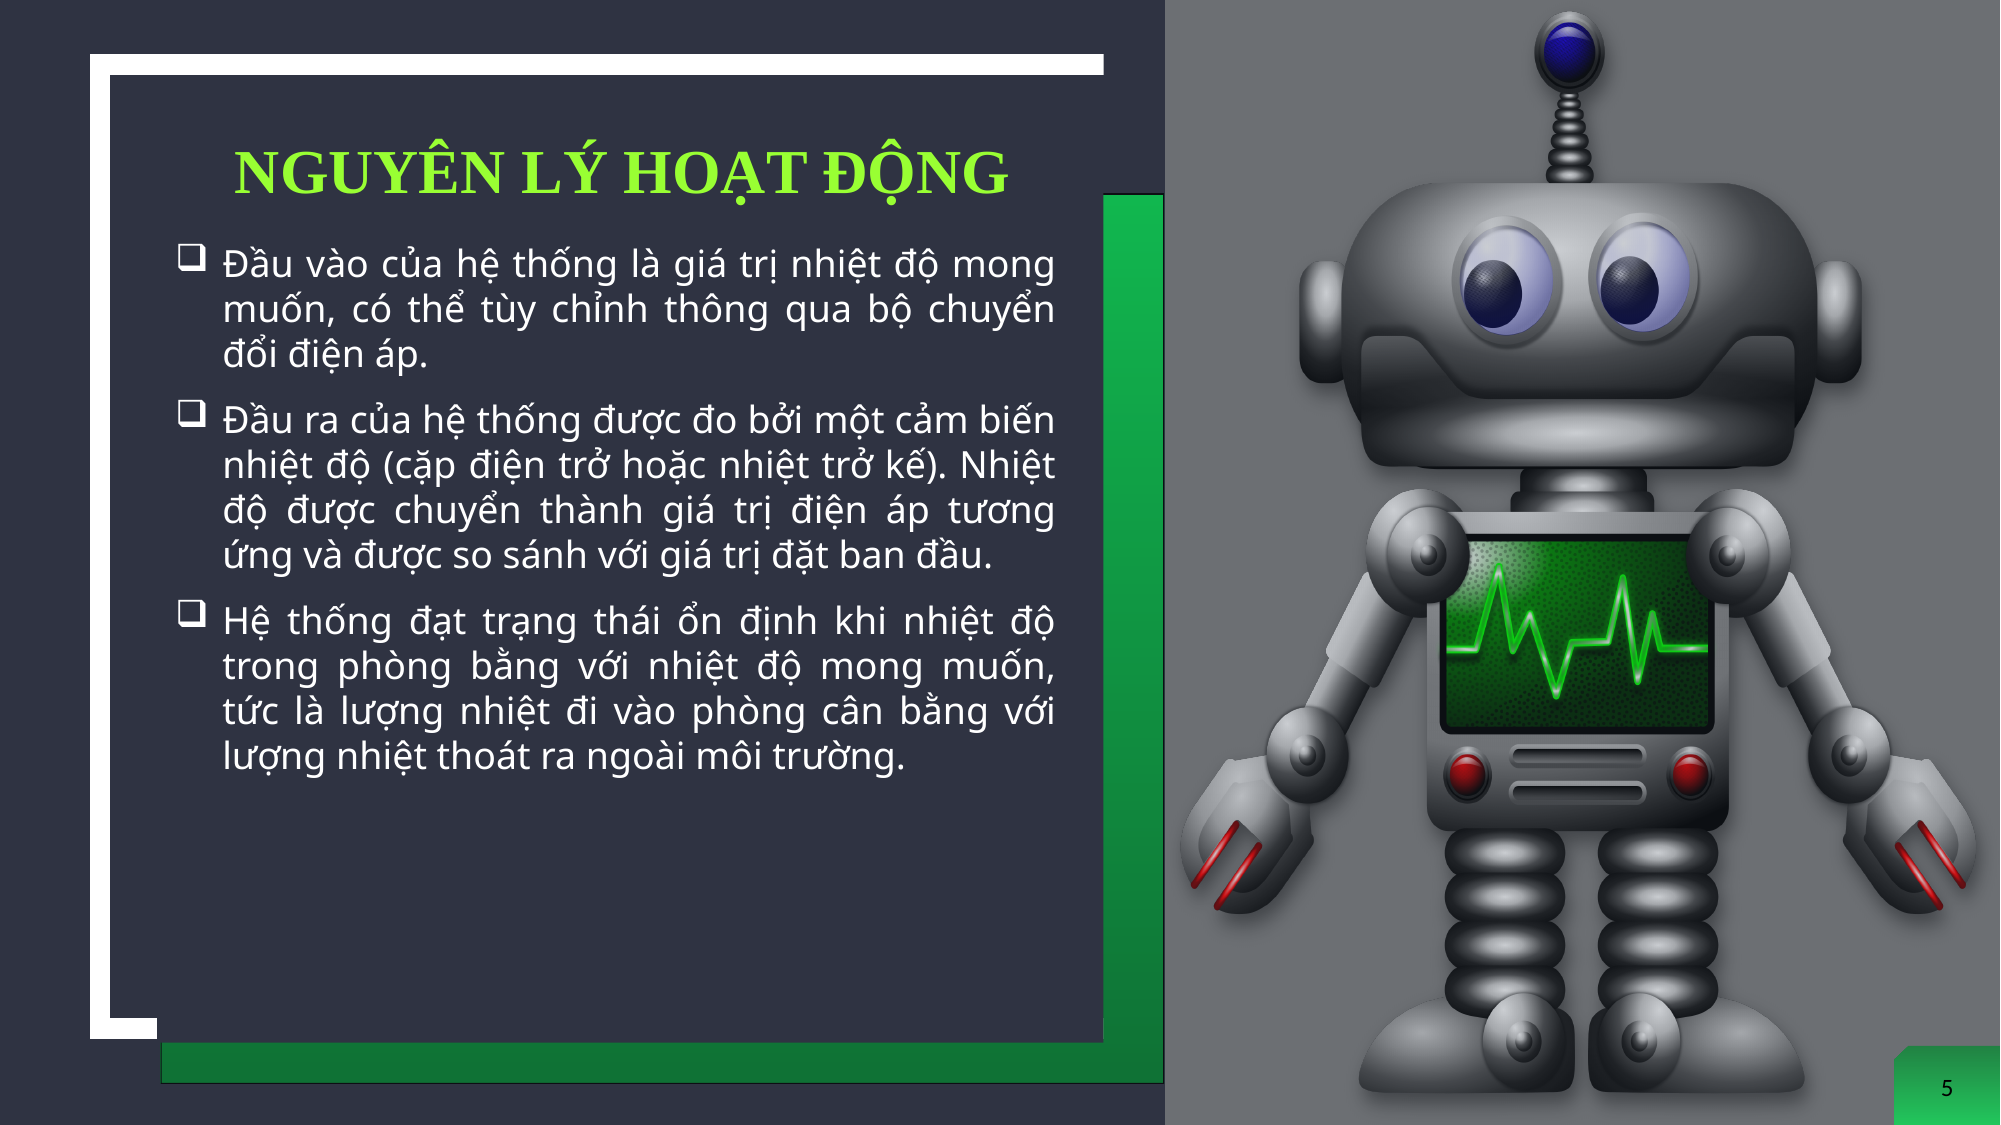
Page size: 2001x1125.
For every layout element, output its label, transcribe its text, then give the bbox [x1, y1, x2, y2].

title Nguyên lý hoạt động [193, 116, 1053, 215]
list Đầu vào của hệ thống là giá trị nhiệt độ mong muốn, có thể tùy chỉnh thông qua bộ chuyển đổi điện áp. Đầu ra của hệ thống được đo bởi một cảm biến nhiệt độ (cặp điện trở hoặc nhiệt trở kế). Nhiệt độ được chuyển thành giá trị điện áp tương ứng và được so sánh với giá trị đặt ban đầu. Hệ thống đạt trạng thái ổn định khi nhiệt độ trong phòng bằng với nhiệt độ mong muốn, tức là lượng nhiệt đi vào phòng cân bằng với lượng nhiệt thoát ra ngoài môi trường. [160, 232, 1072, 976]
picture [1164, 0, 2000, 1125]
